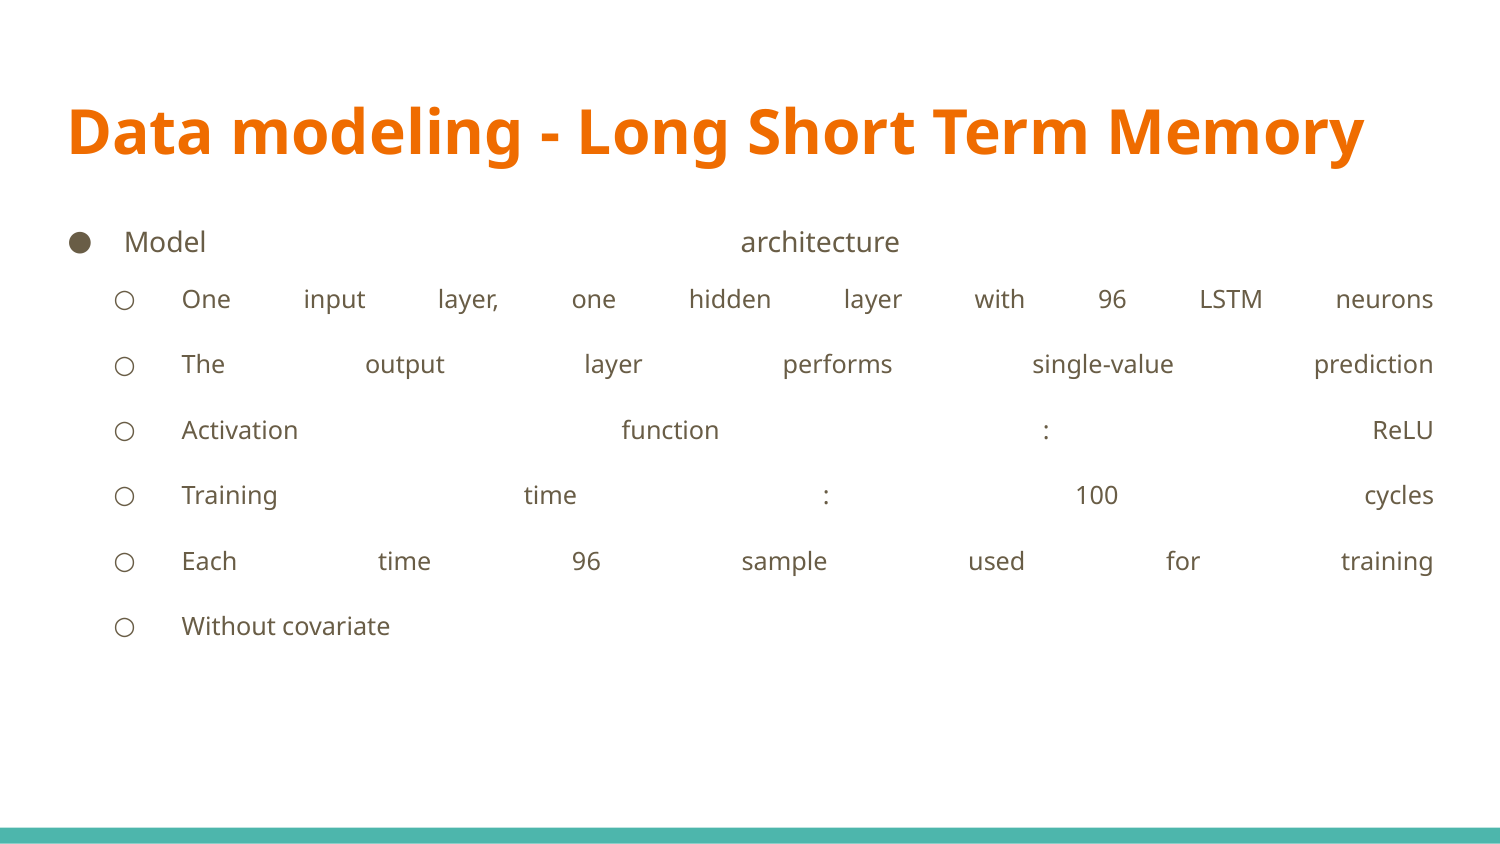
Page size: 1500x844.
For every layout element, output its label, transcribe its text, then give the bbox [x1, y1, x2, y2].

list Model architecture One input layer, one hidden layer with 96 LSTM neurons The output layer performs single-value prediction Activation function : ReLU Training time : 100 cycles Each time 96 sample used for training Without covariate [51, 207, 1449, 750]
title Data modeling - Long Short Term Memory [51, 72, 1449, 189]
